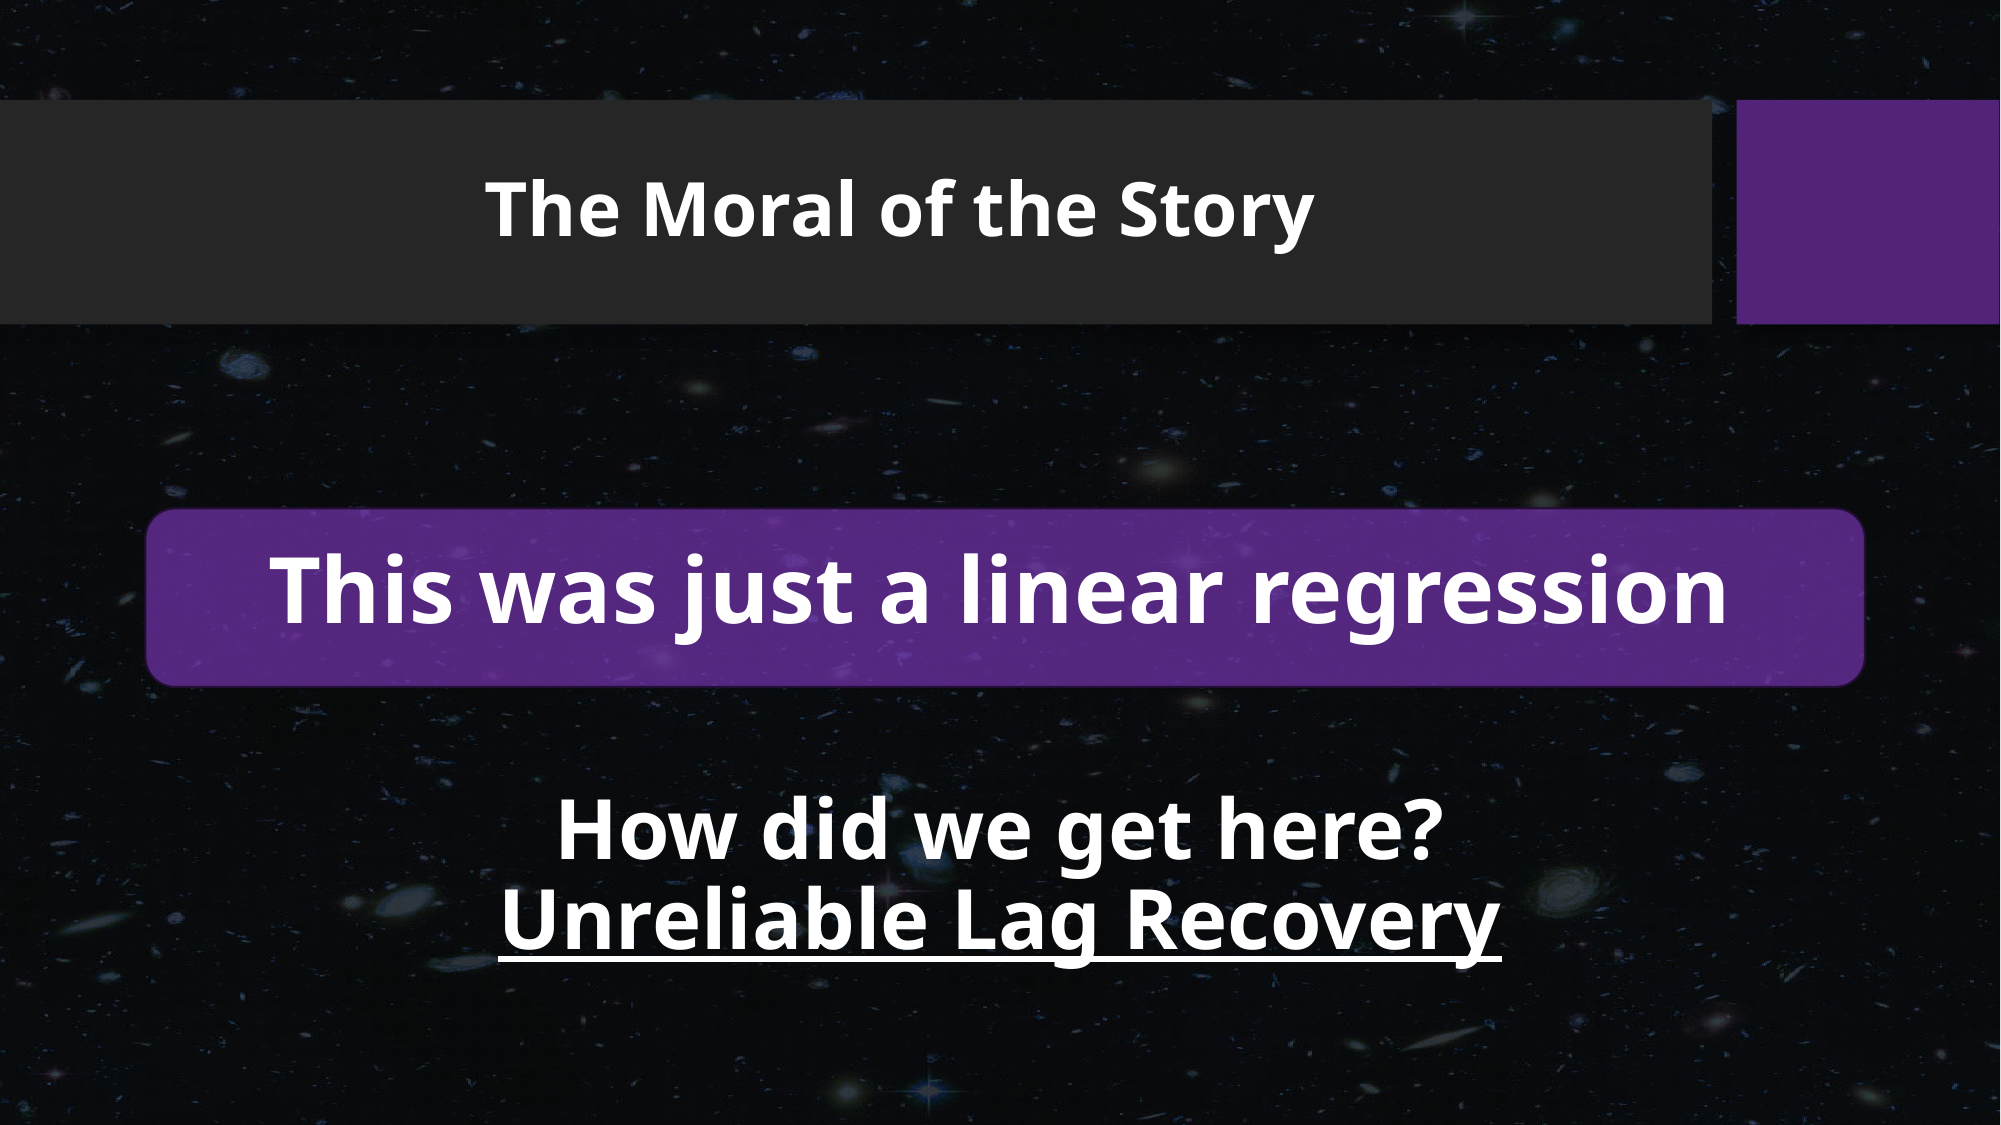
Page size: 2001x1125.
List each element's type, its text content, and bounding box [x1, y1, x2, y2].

list This was just a linear regression [211, 536, 1789, 714]
picture [0, 0, 2001, 1125]
title The Moral of the Story [111, 123, 1689, 301]
text_box [144, 507, 1866, 689]
text_box How did we get here? Unreliable Lag Recovery [211, 780, 1789, 1040]
